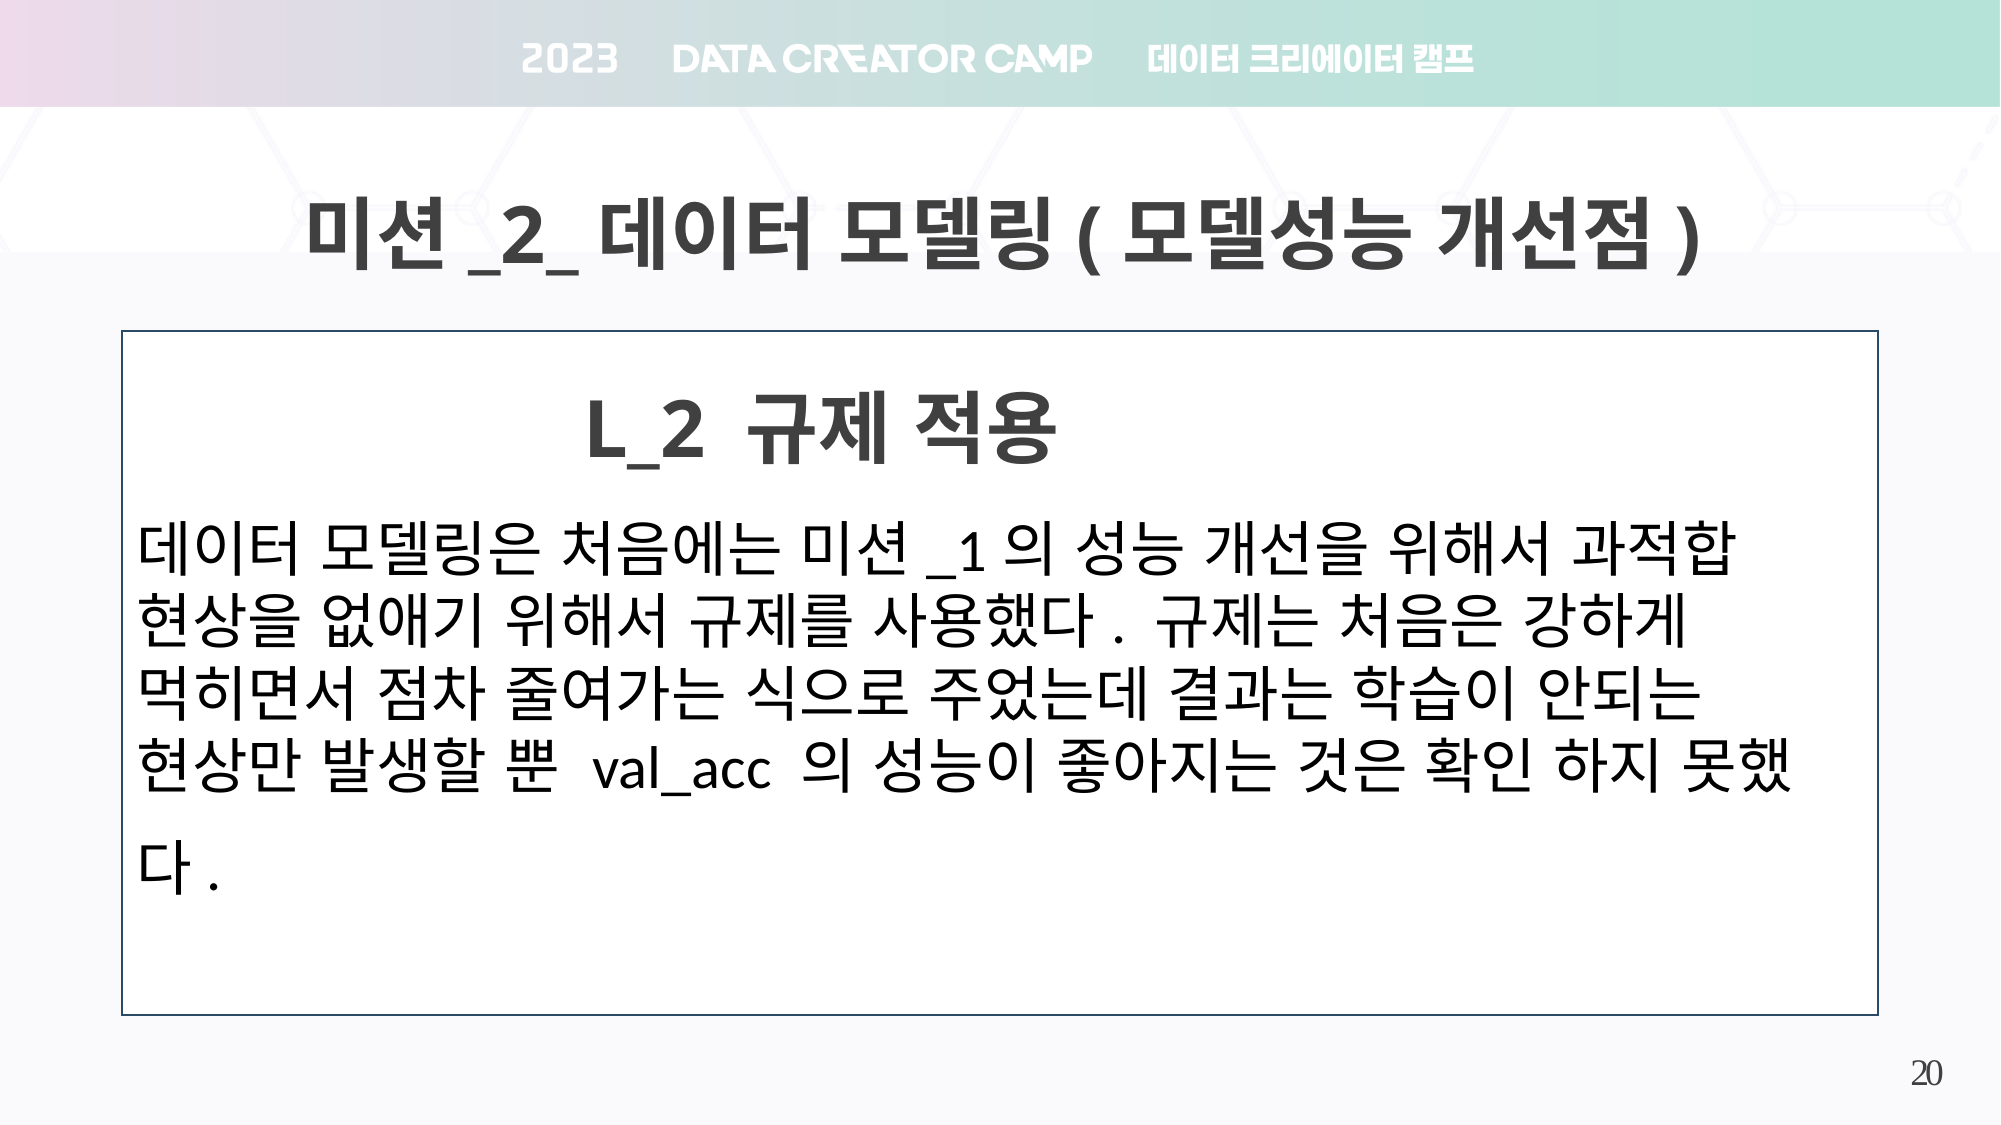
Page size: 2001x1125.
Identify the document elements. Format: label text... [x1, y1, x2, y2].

picture [0, 0, 2001, 1125]
text_box 데이터 모델링은 처음에는 미션_1의 성능 개선을 위해서 과적합 현상을 없애기 위해서 규제를 사용했다. 규제는 처음은 강하게 먹히면서 점차 줄여가는 식으로 주었는데 결과는 학습이 안되는 현상만 발생할 뿐 val_acc 의 성능이 좋아지는 것은 확인 하지 못했다. [121, 331, 1879, 1016]
text_box 미션_2_데이터 모델링(모델성능 개선점) [131, 129, 1866, 290]
slide_number 14 [1700, 924, 1963, 1103]
text_box L_2 규제 적용 [132, 323, 1867, 485]
